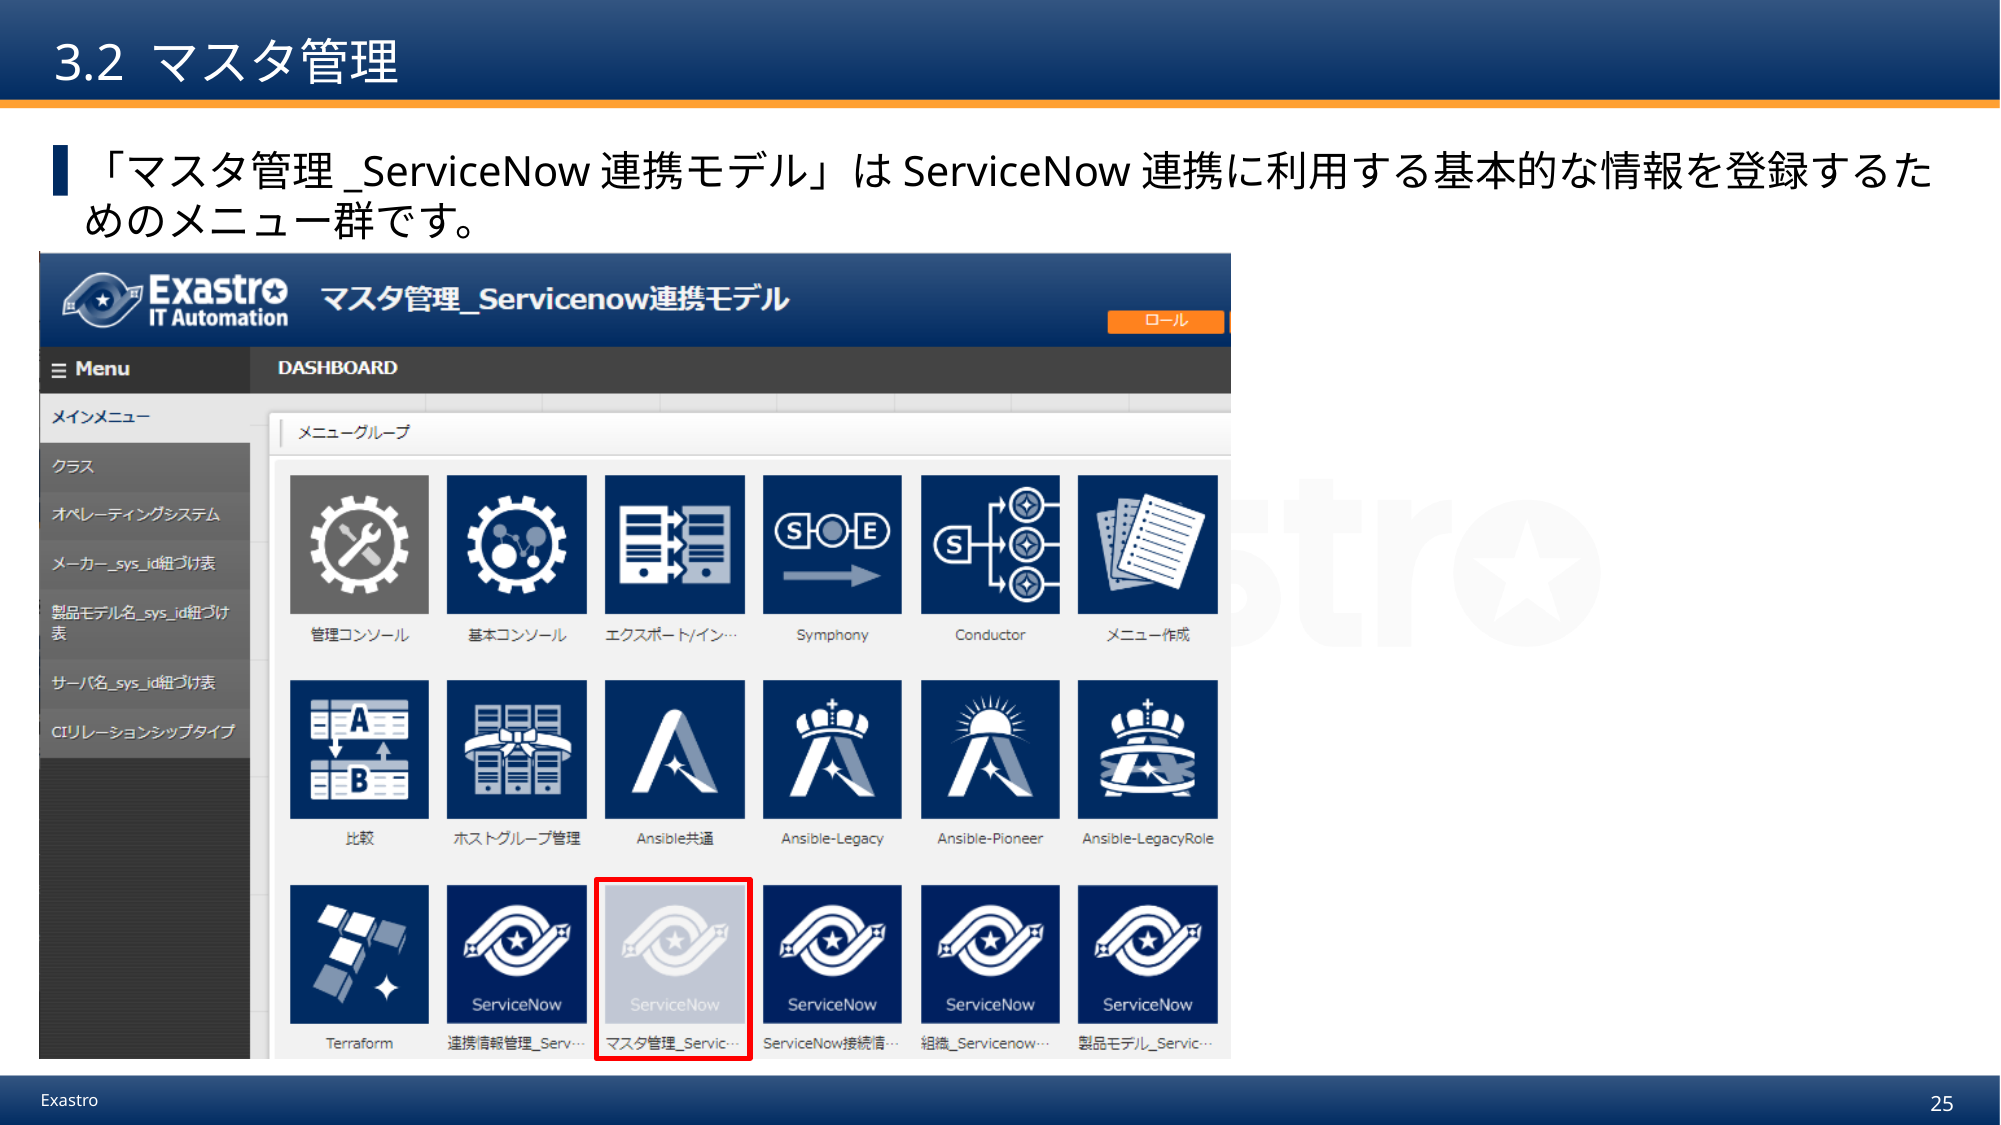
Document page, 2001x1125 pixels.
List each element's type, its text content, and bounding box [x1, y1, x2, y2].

title 3.2 マスタ管理 [39, 18, 1961, 96]
picture [0, 0, 2000, 1125]
text_box 「マスタ管理_ServiceNow連携モデル」はServiceNow連携に利用する基本的な情報を登録するためのメニュー群です。 [39, 137, 1961, 1059]
